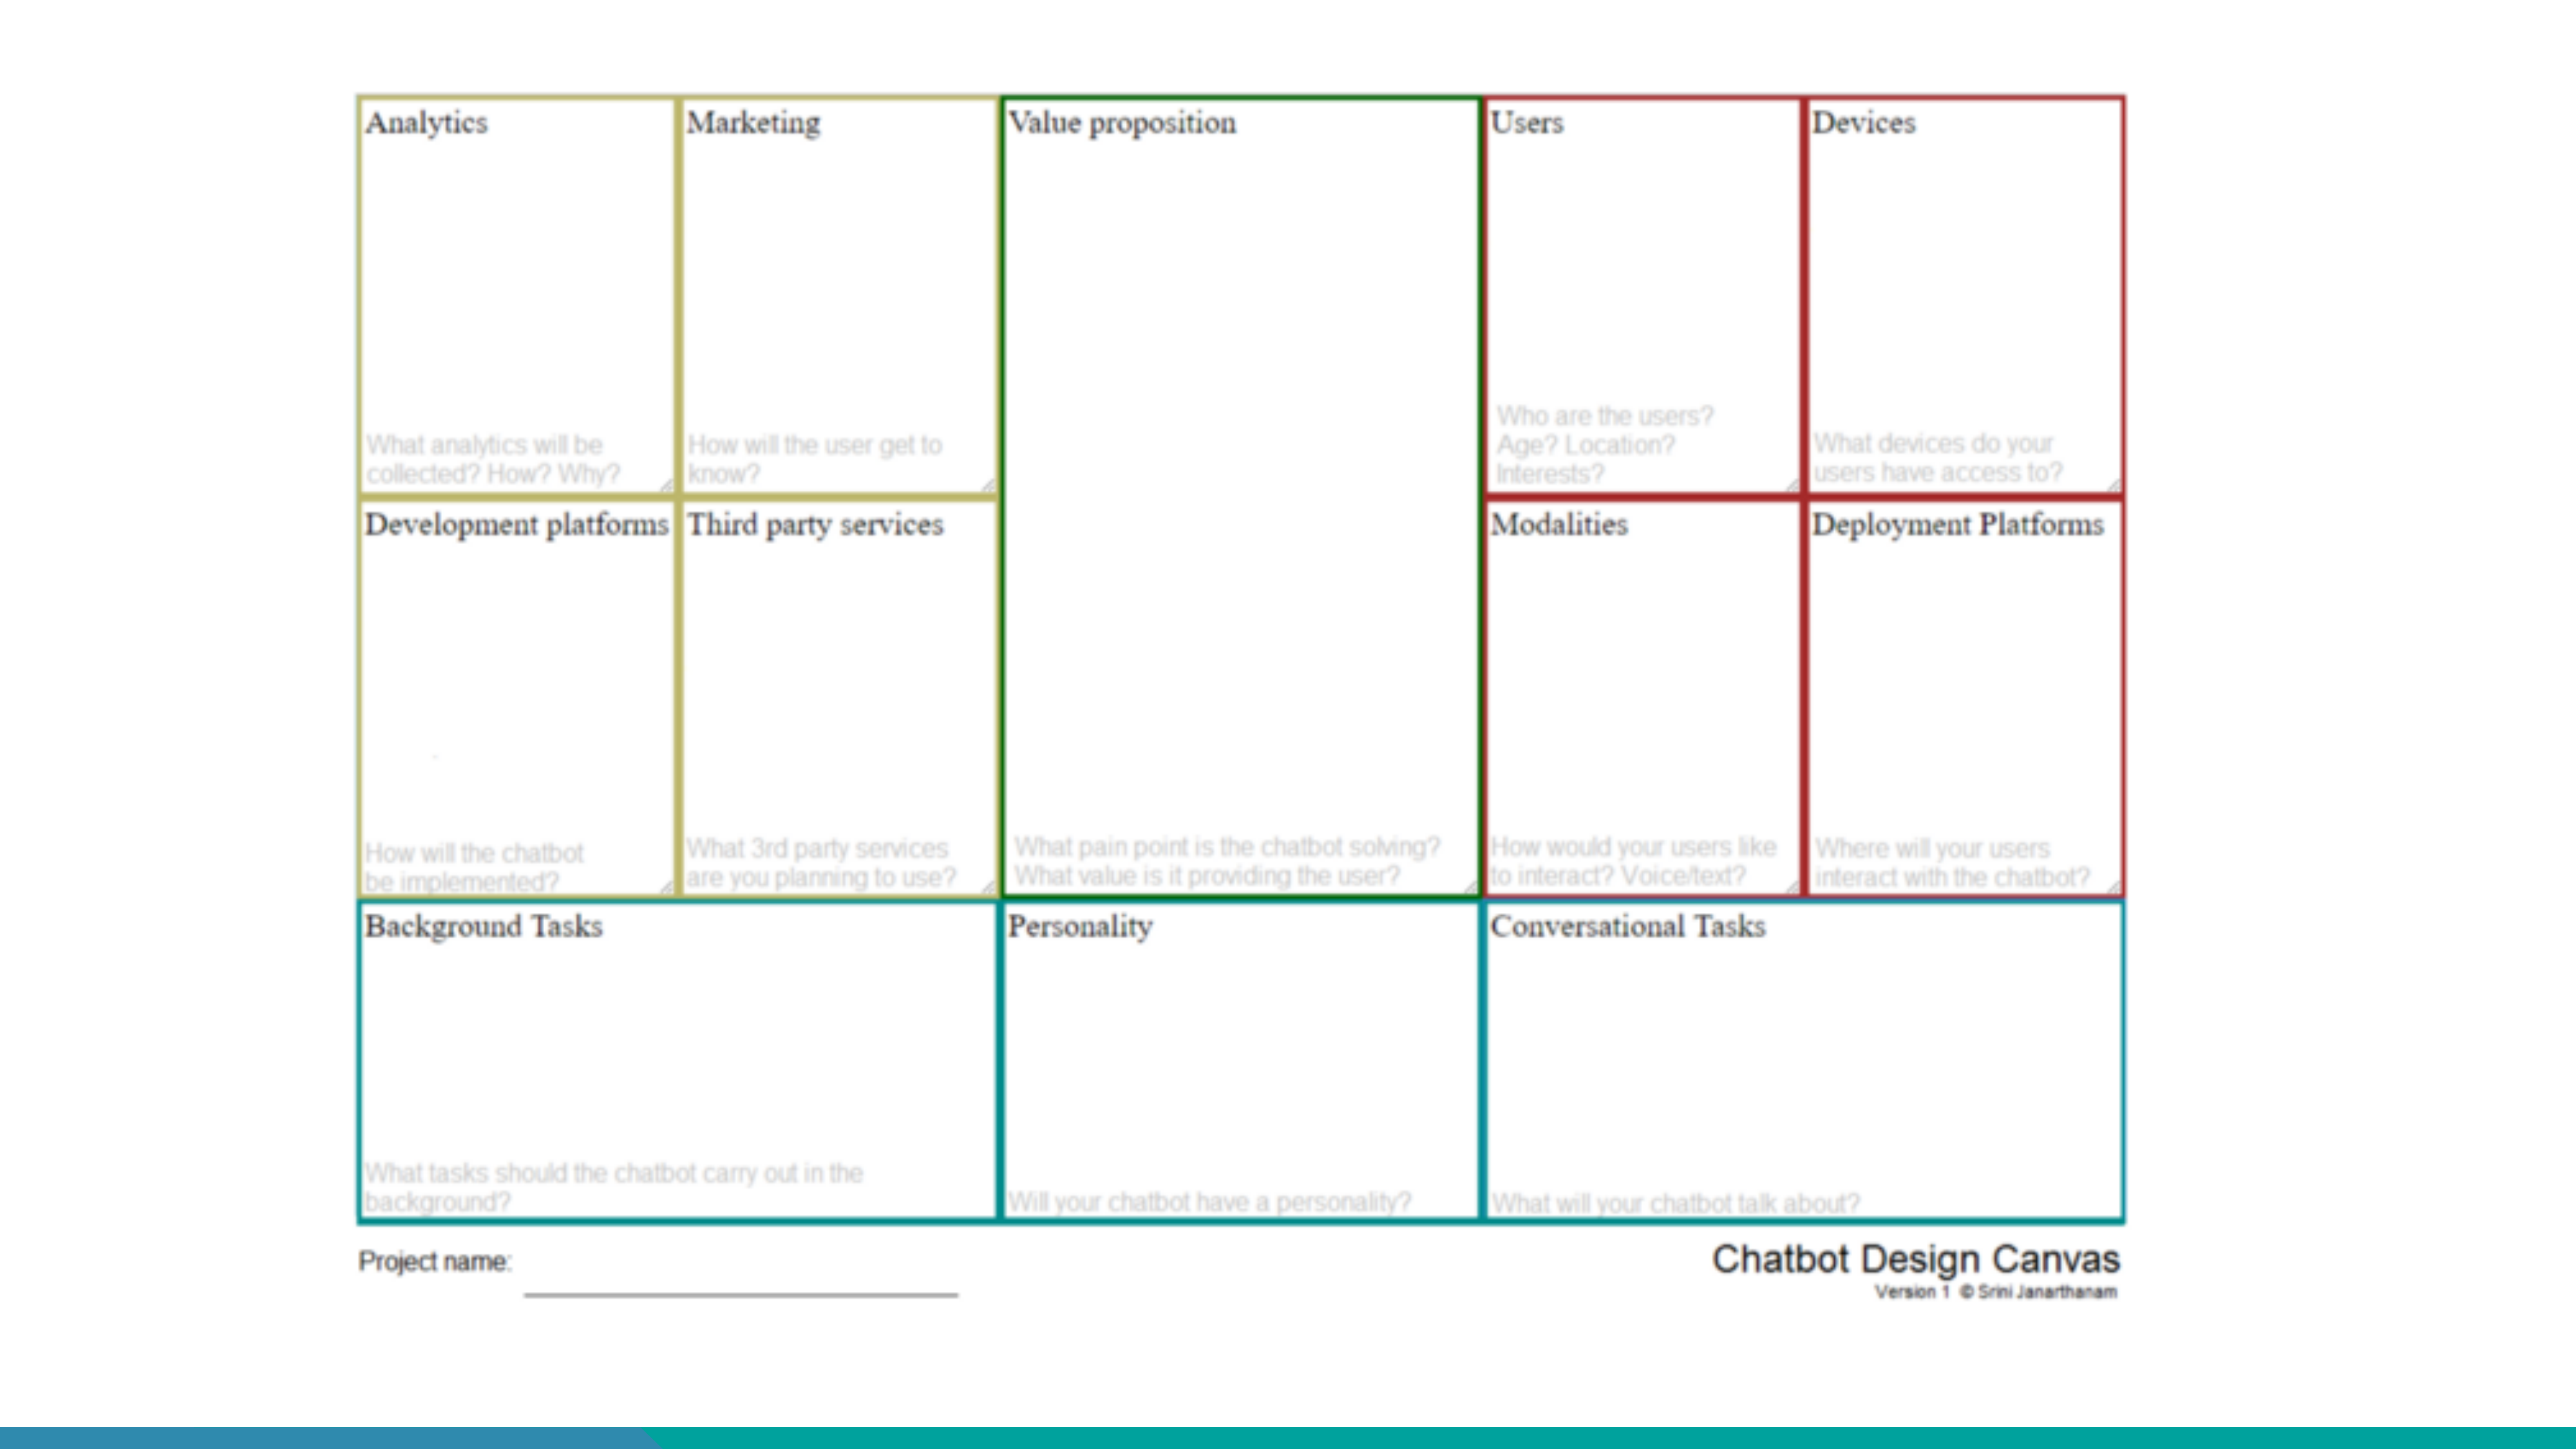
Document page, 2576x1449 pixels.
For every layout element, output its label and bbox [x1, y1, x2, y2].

picture [345, 83, 2136, 1327]
